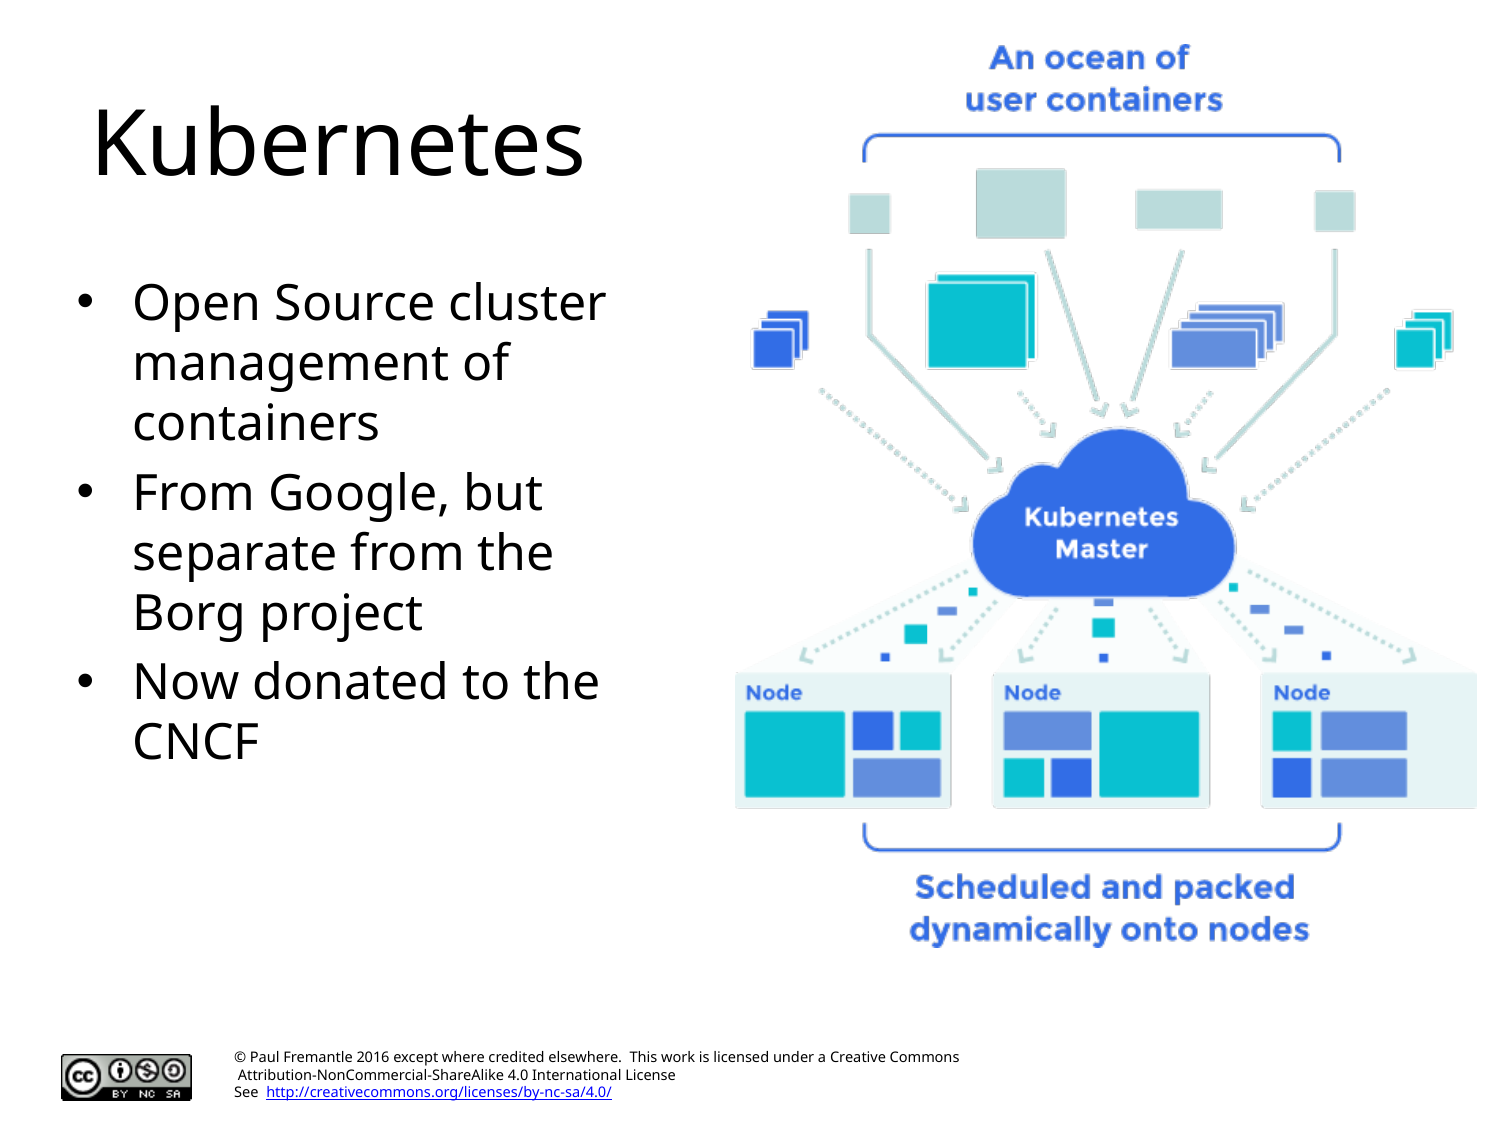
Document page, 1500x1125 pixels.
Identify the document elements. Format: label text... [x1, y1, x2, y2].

title Kubernetes [75, 45, 732, 233]
picture [734, 44, 1477, 948]
picture [61, 1054, 192, 1101]
list Open Source cluster management of containers From Google, but separate from the Borg project Now donated to the CNCF [61, 262, 657, 1005]
